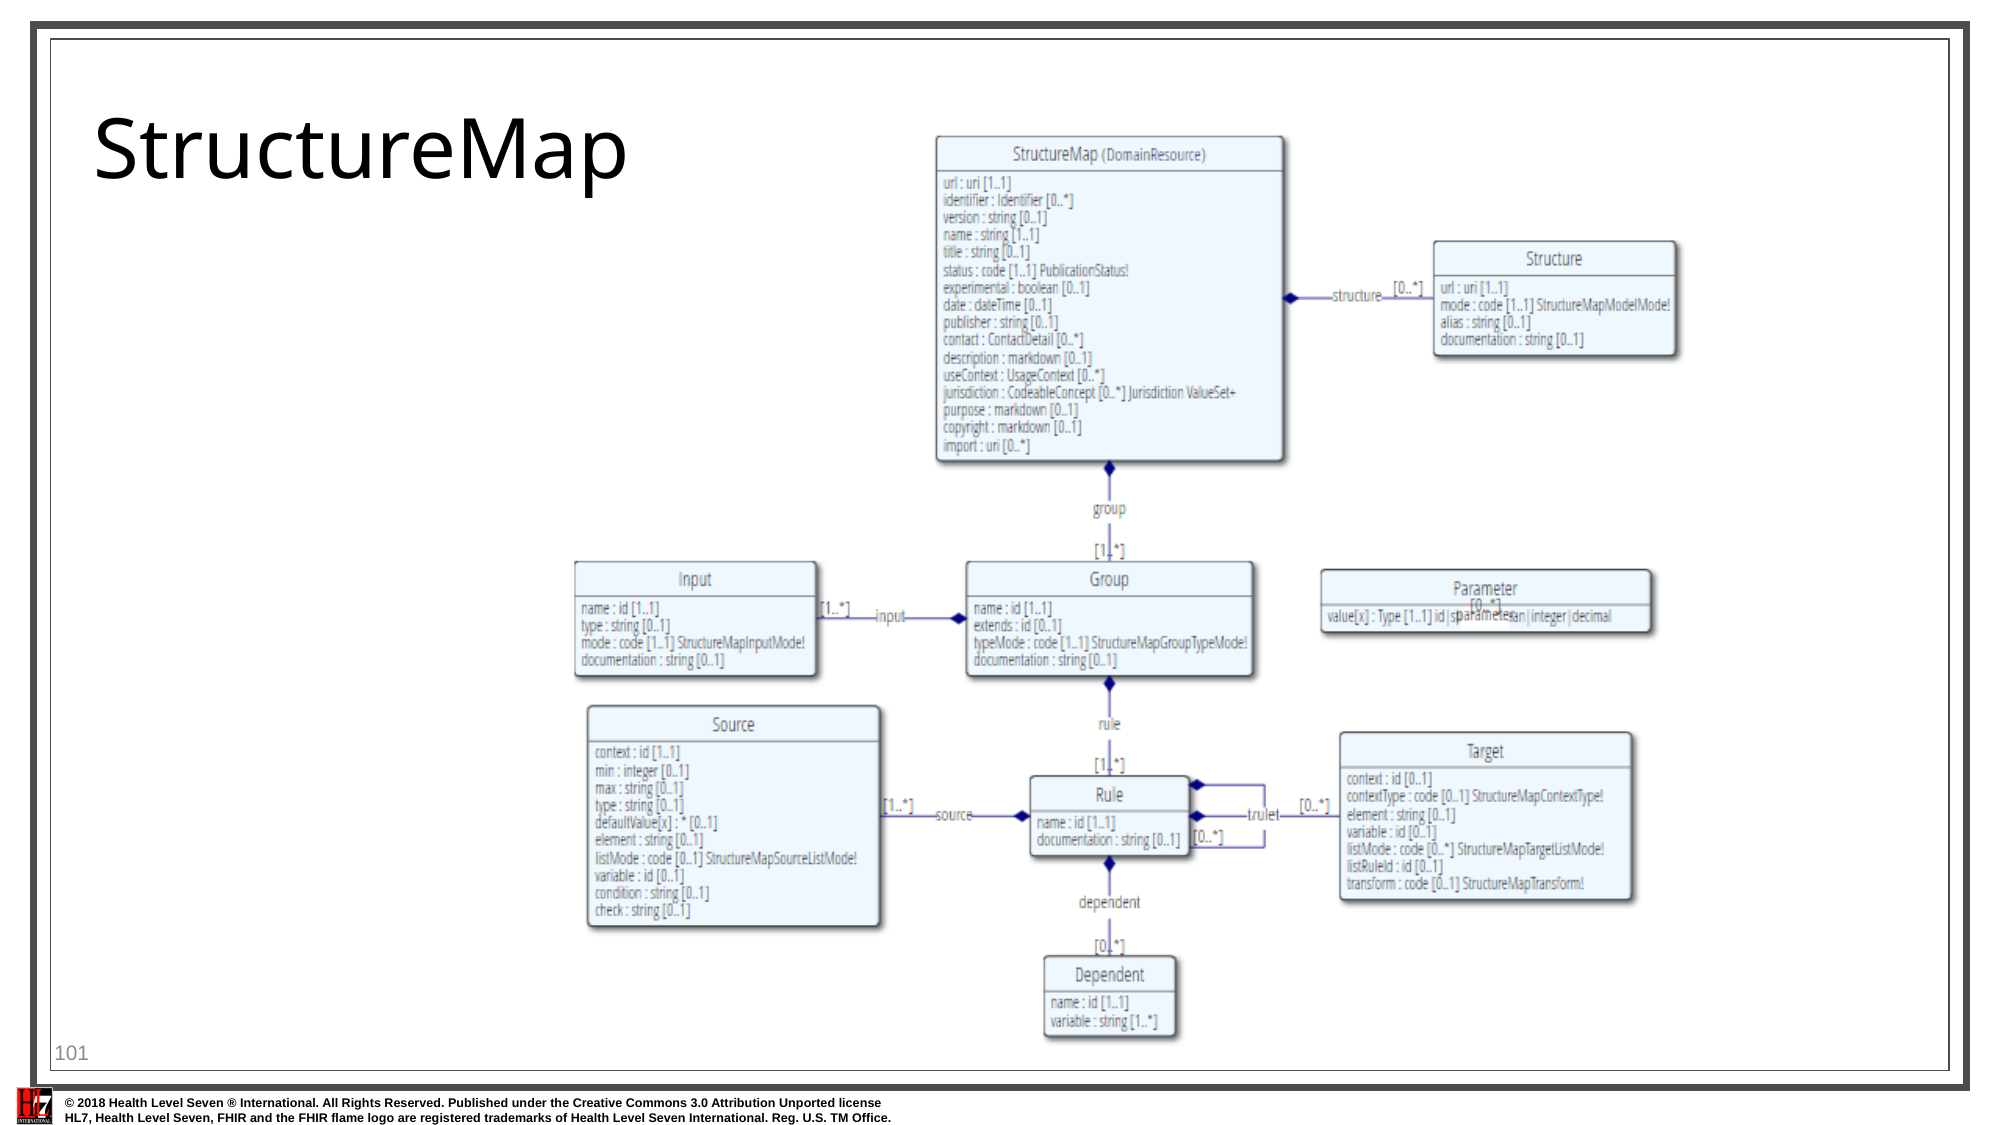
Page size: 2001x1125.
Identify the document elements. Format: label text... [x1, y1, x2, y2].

picture [562, 125, 1701, 1060]
slide_number 101 [39, 1033, 197, 1071]
picture [16, 1087, 53, 1125]
title StructureMap [78, 54, 682, 303]
